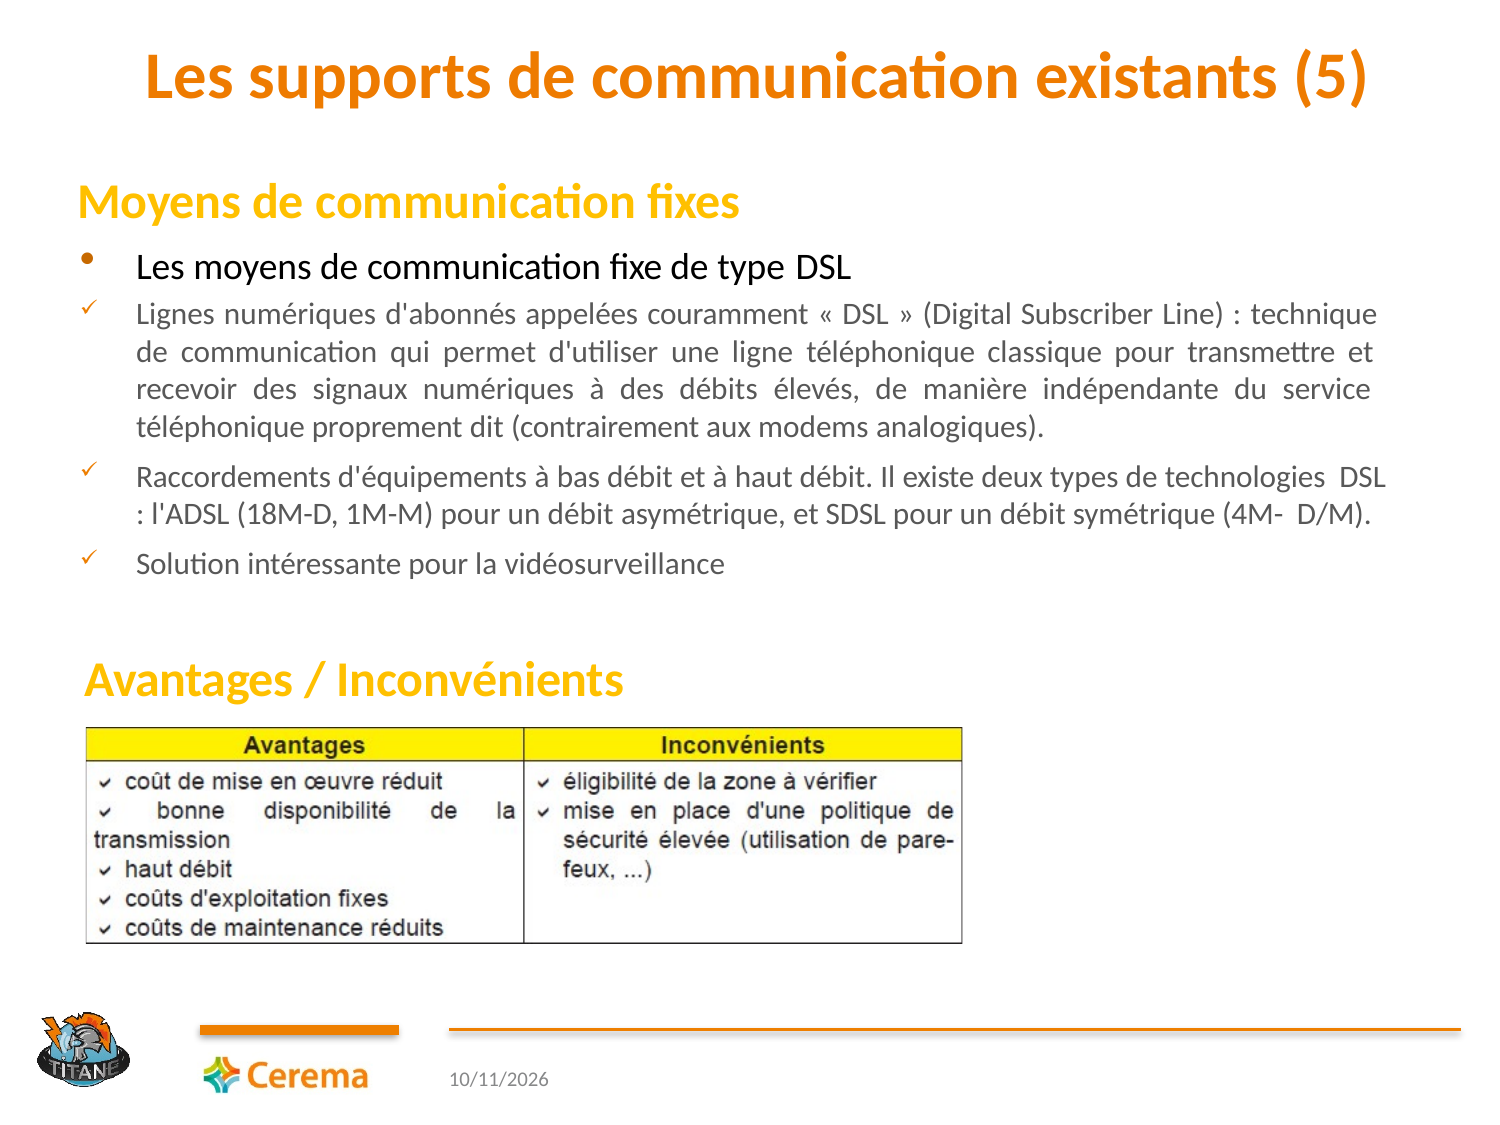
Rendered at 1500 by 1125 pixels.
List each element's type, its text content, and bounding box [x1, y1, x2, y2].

text_box Les moyens de communication fixe de type DSL Lignes numériques d'abonnés appelées couramment « DSL » (Digital Subscriber Line) : technique de communication qui permet d'utiliser une ligne téléphonique classique pour transmettre et recevoir des signaux numériques à des débits élevés, de manière indépendante du service téléphonique proprement dit (contrairement aux modems analogiques). Raccordements d'équipements à bas débit et à haut débit. Il existe deux types de technologies DSL : l'ADSL (18M-D, 1M-M) pour un débit asymétrique, et SDSL pour un débit symétrique (4M- D/M). Solution intéressante pour la vidéosurveillance [77, 231, 1387, 581]
picture [37, 1012, 130, 1087]
title Les supports de communication existants (5) [143, 29, 1375, 220]
text_box Avantages / Inconvénients [82, 644, 634, 707]
text_box [85, 727, 963, 944]
picture [186, 1039, 385, 1110]
text_box Moyens de communication fixes [75, 166, 748, 229]
